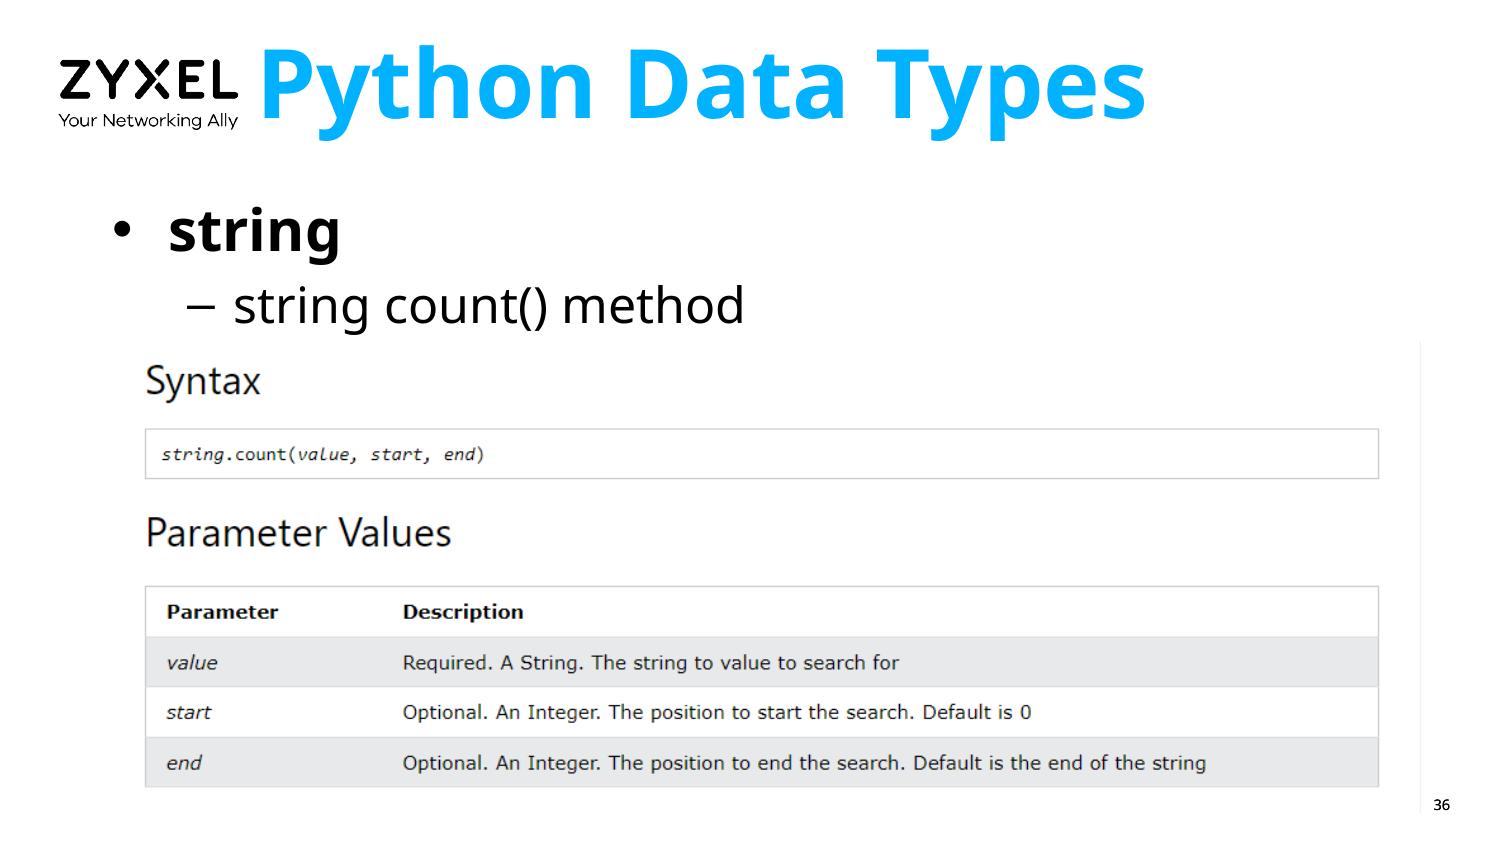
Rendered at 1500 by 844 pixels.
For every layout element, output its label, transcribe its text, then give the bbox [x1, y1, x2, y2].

title Python Data Types [256, 35, 1387, 142]
picture [126, 341, 1430, 813]
text_box string string count() method [97, 185, 1460, 342]
picture [0, 20, 296, 169]
